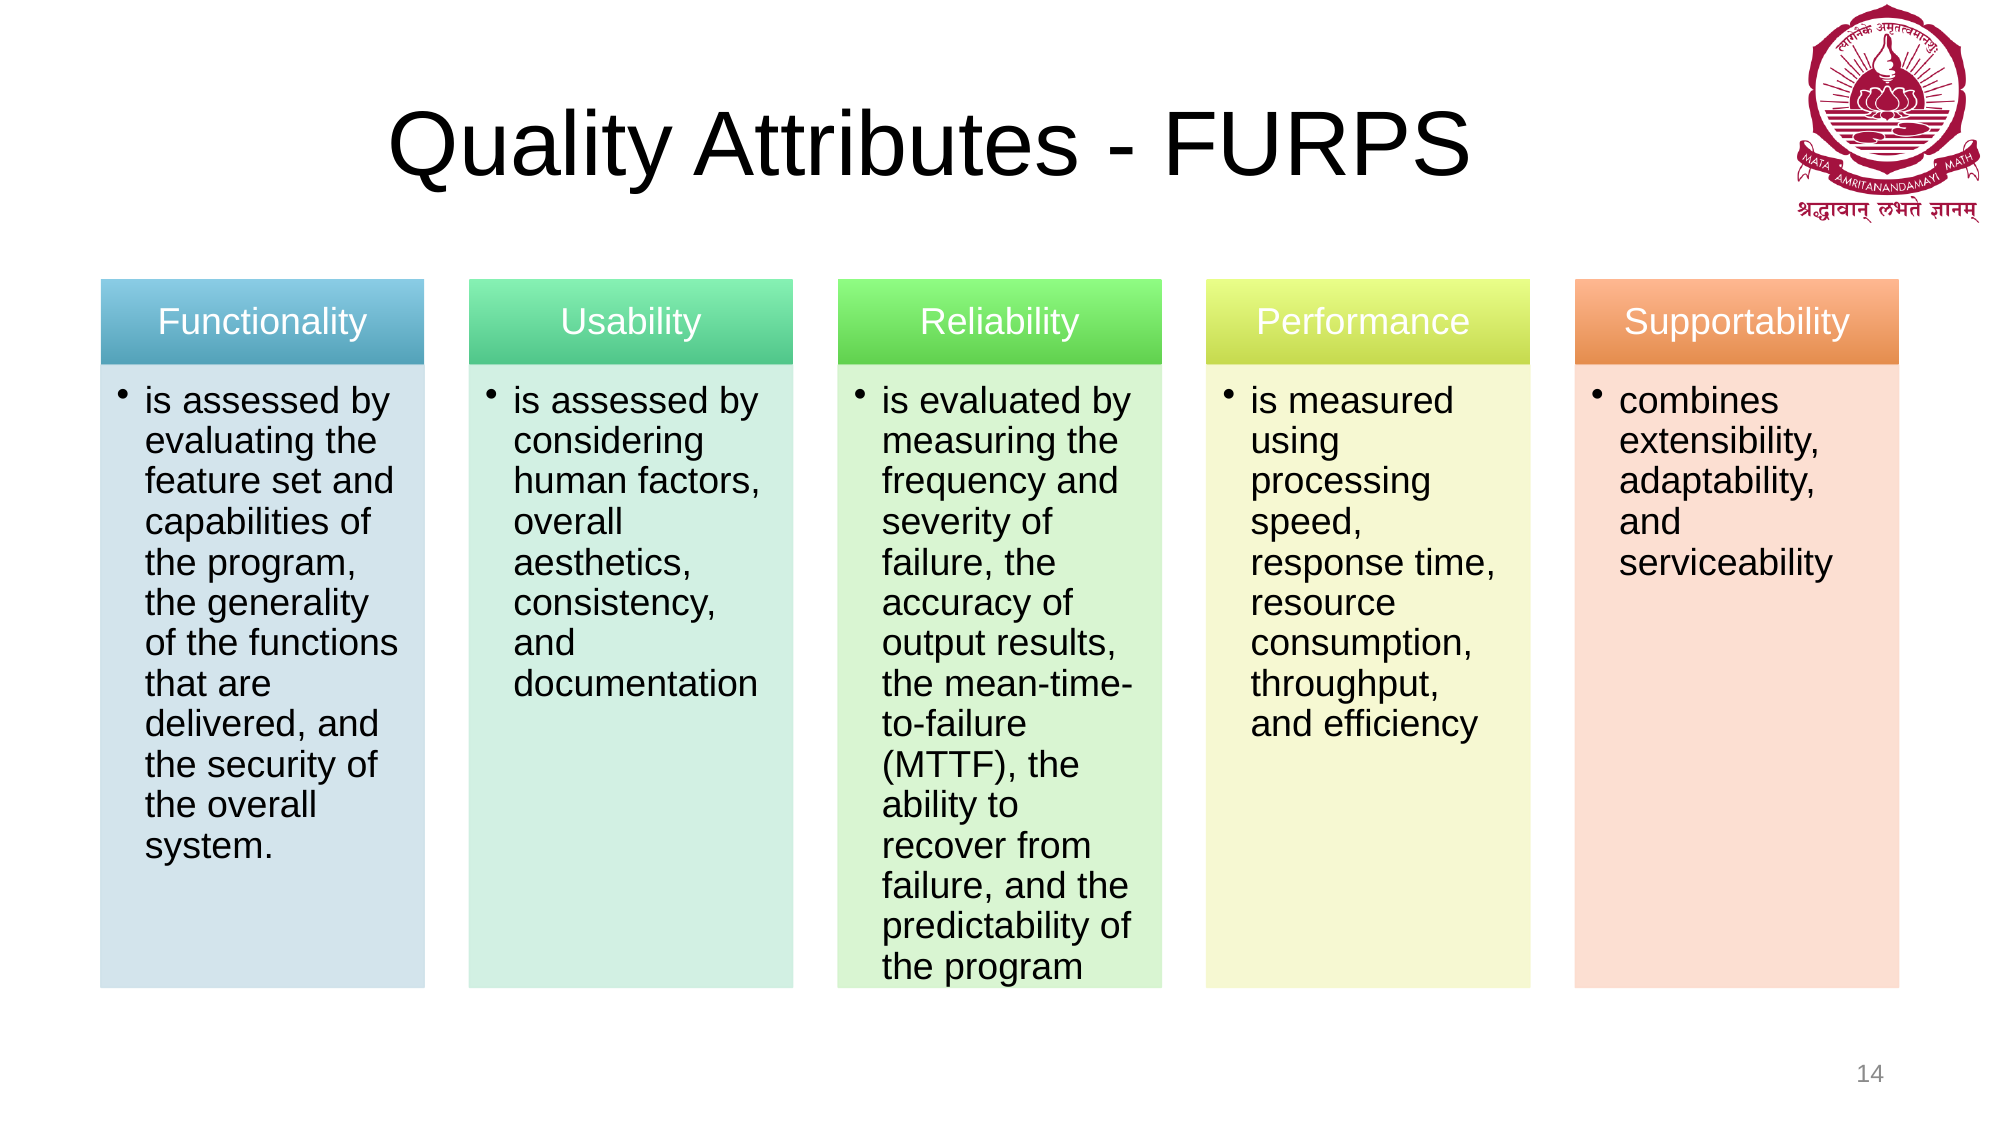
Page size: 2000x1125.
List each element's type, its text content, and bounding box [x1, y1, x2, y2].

picture [1776, 1, 2000, 225]
title Quality Attributes - FURPS [99, 45, 1763, 233]
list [99, 262, 1900, 1006]
slide_number 14 [1432, 1042, 1900, 1103]
